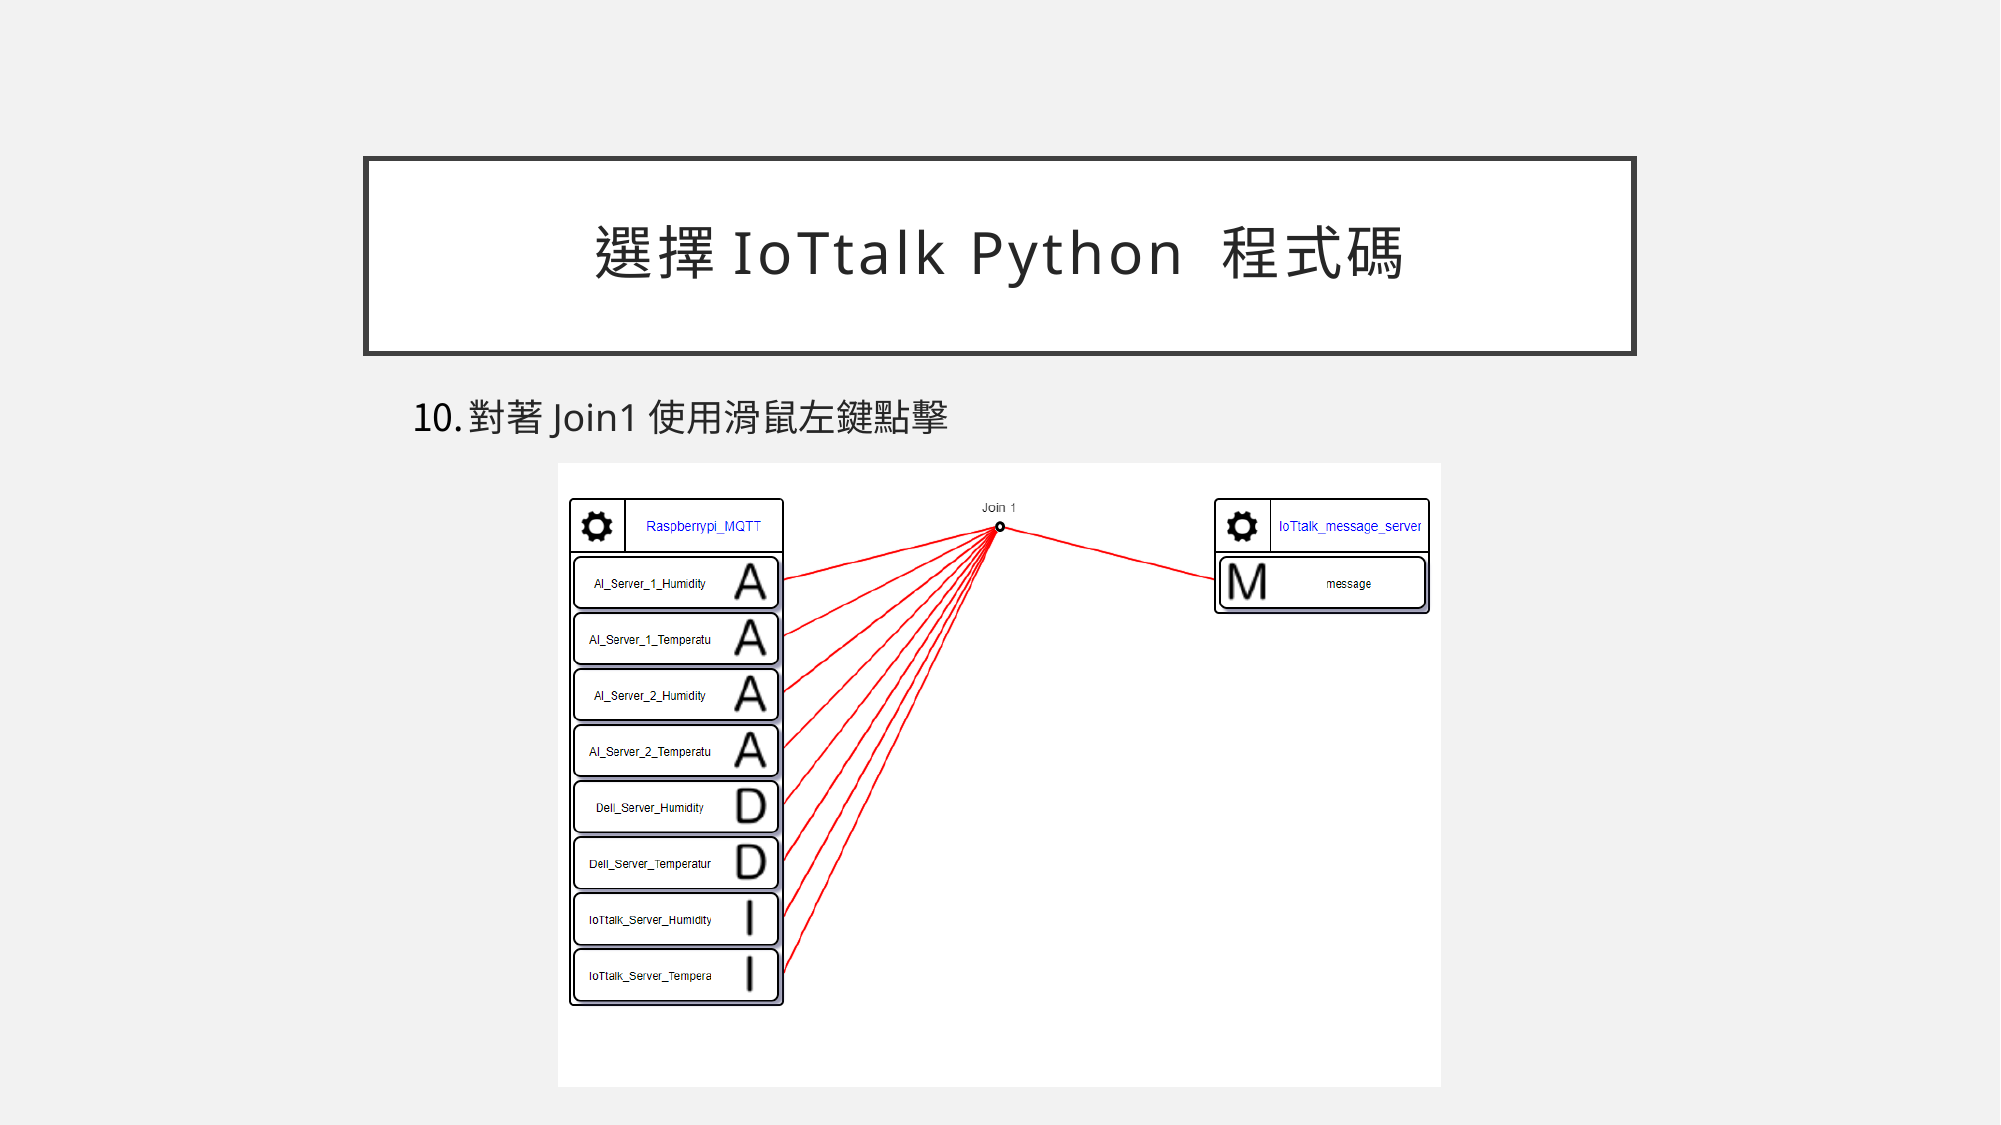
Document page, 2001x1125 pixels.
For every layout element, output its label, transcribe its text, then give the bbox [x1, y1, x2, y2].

title 選擇IoTtalk Python 程式碼 [363, 156, 1637, 356]
picture [558, 463, 1441, 1087]
text_box 對著Join1使用滑鼠左鍵點擊 [397, 386, 1723, 541]
